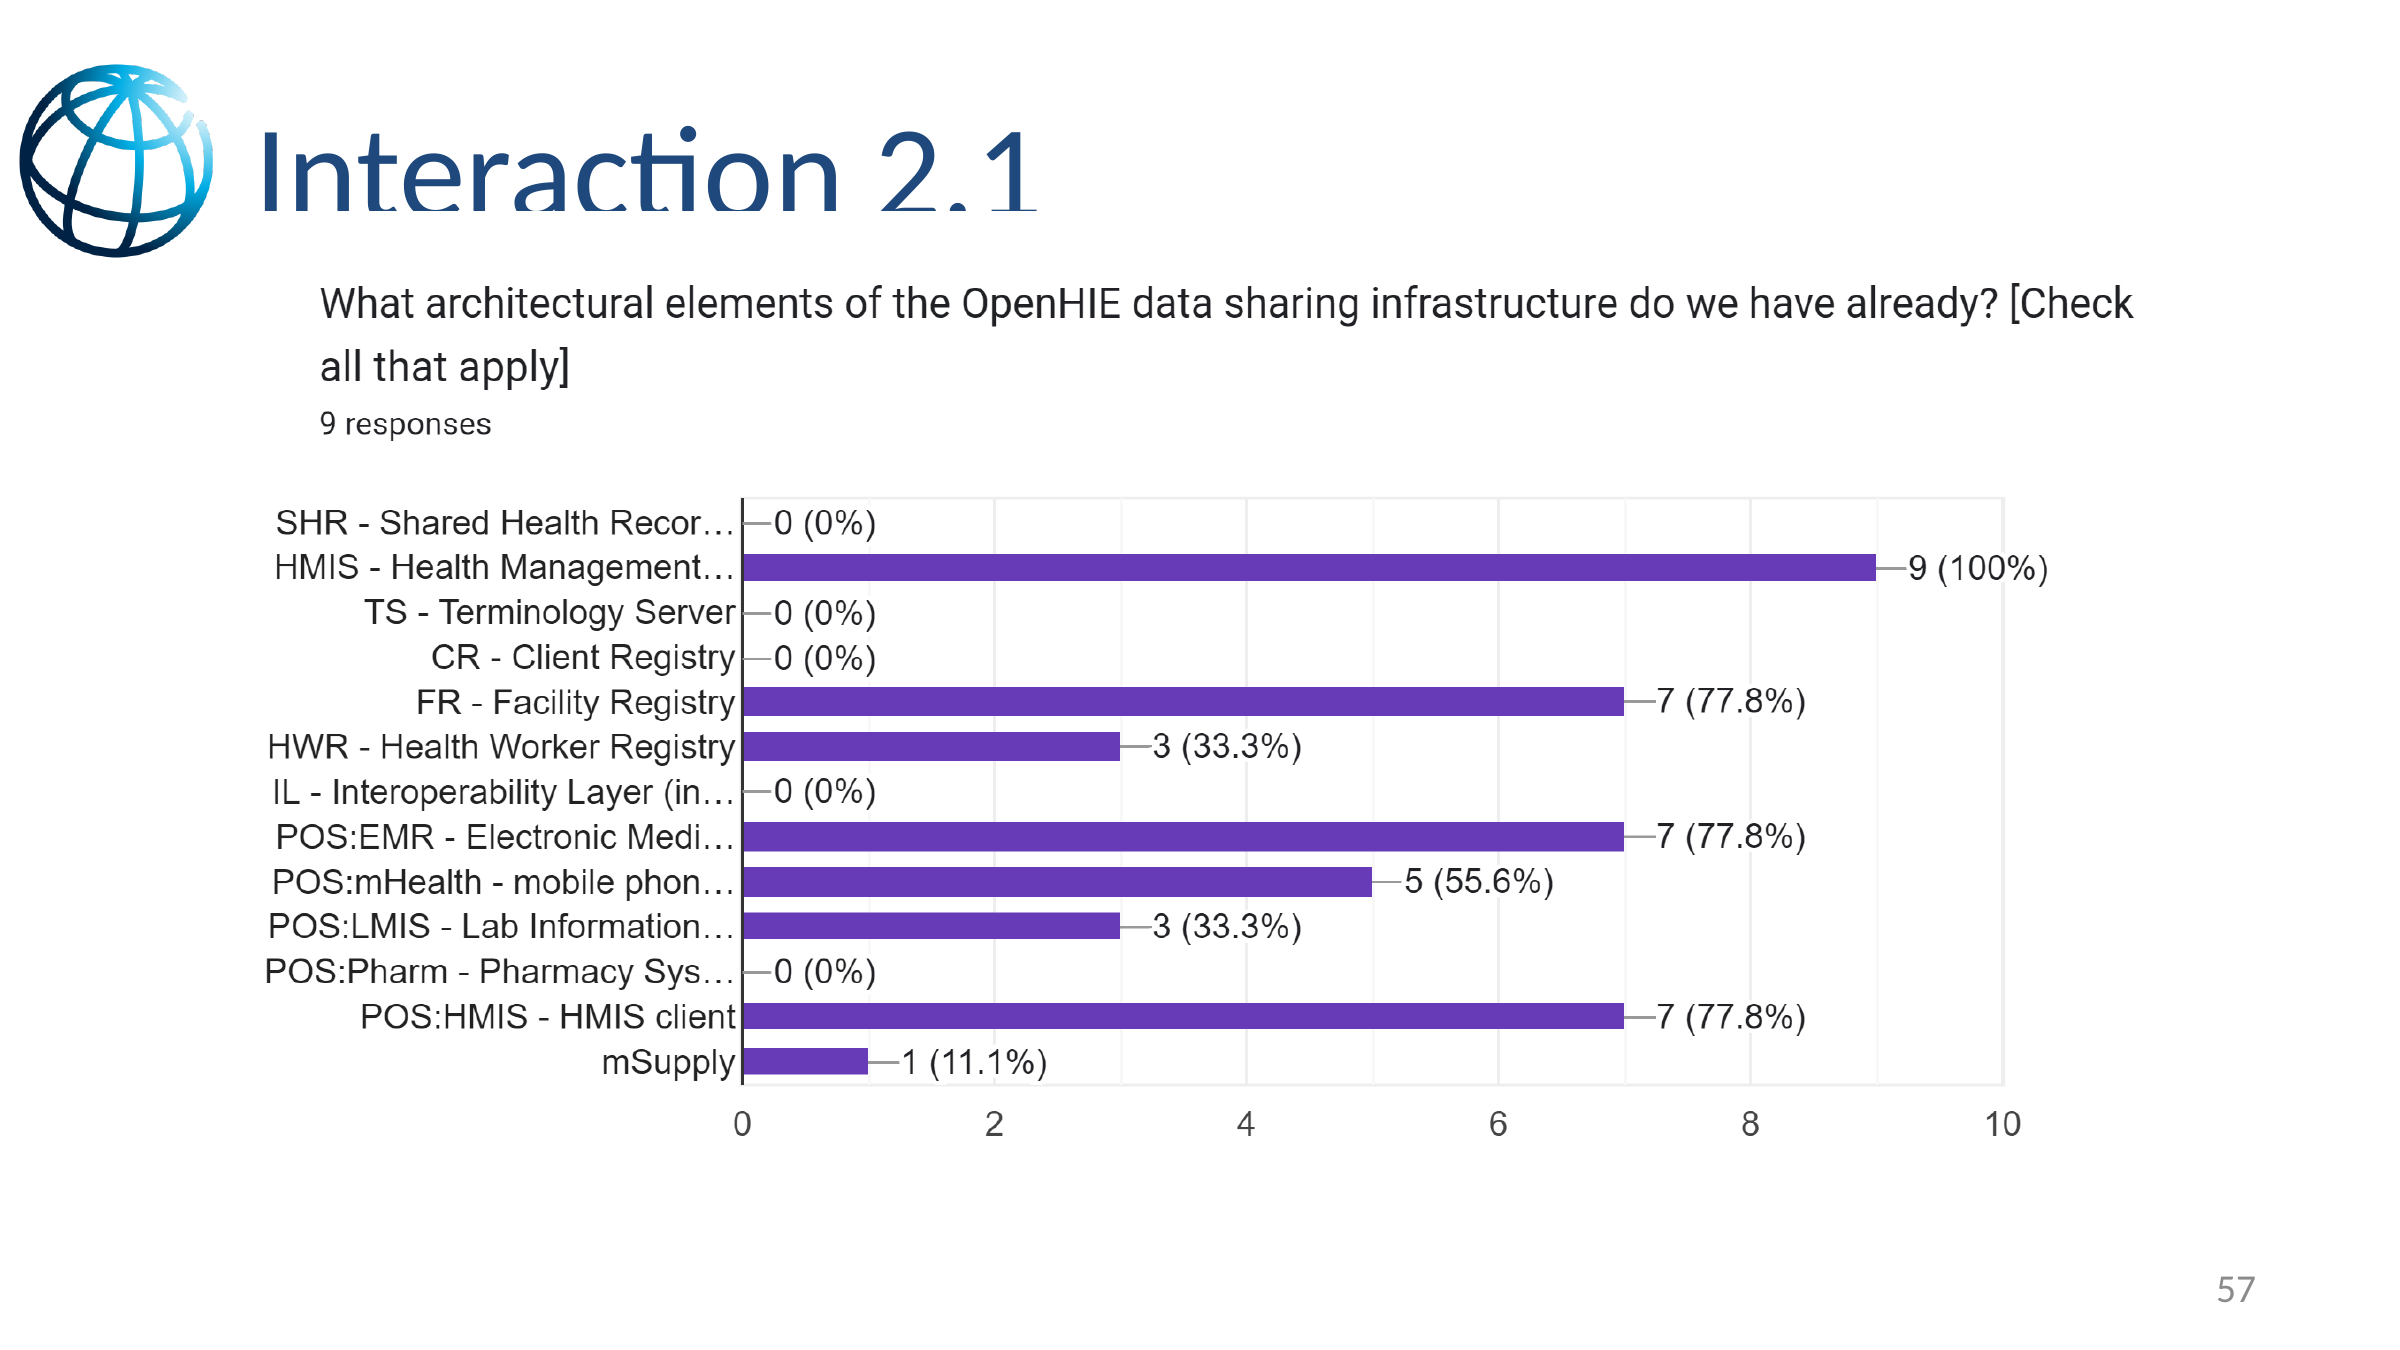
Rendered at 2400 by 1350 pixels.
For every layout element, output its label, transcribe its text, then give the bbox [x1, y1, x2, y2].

picture [254, 211, 2197, 1252]
title Interaction 2.1 [230, 52, 2280, 278]
picture [16, 62, 228, 259]
slide_number 57 [1719, 1251, 2280, 1324]
